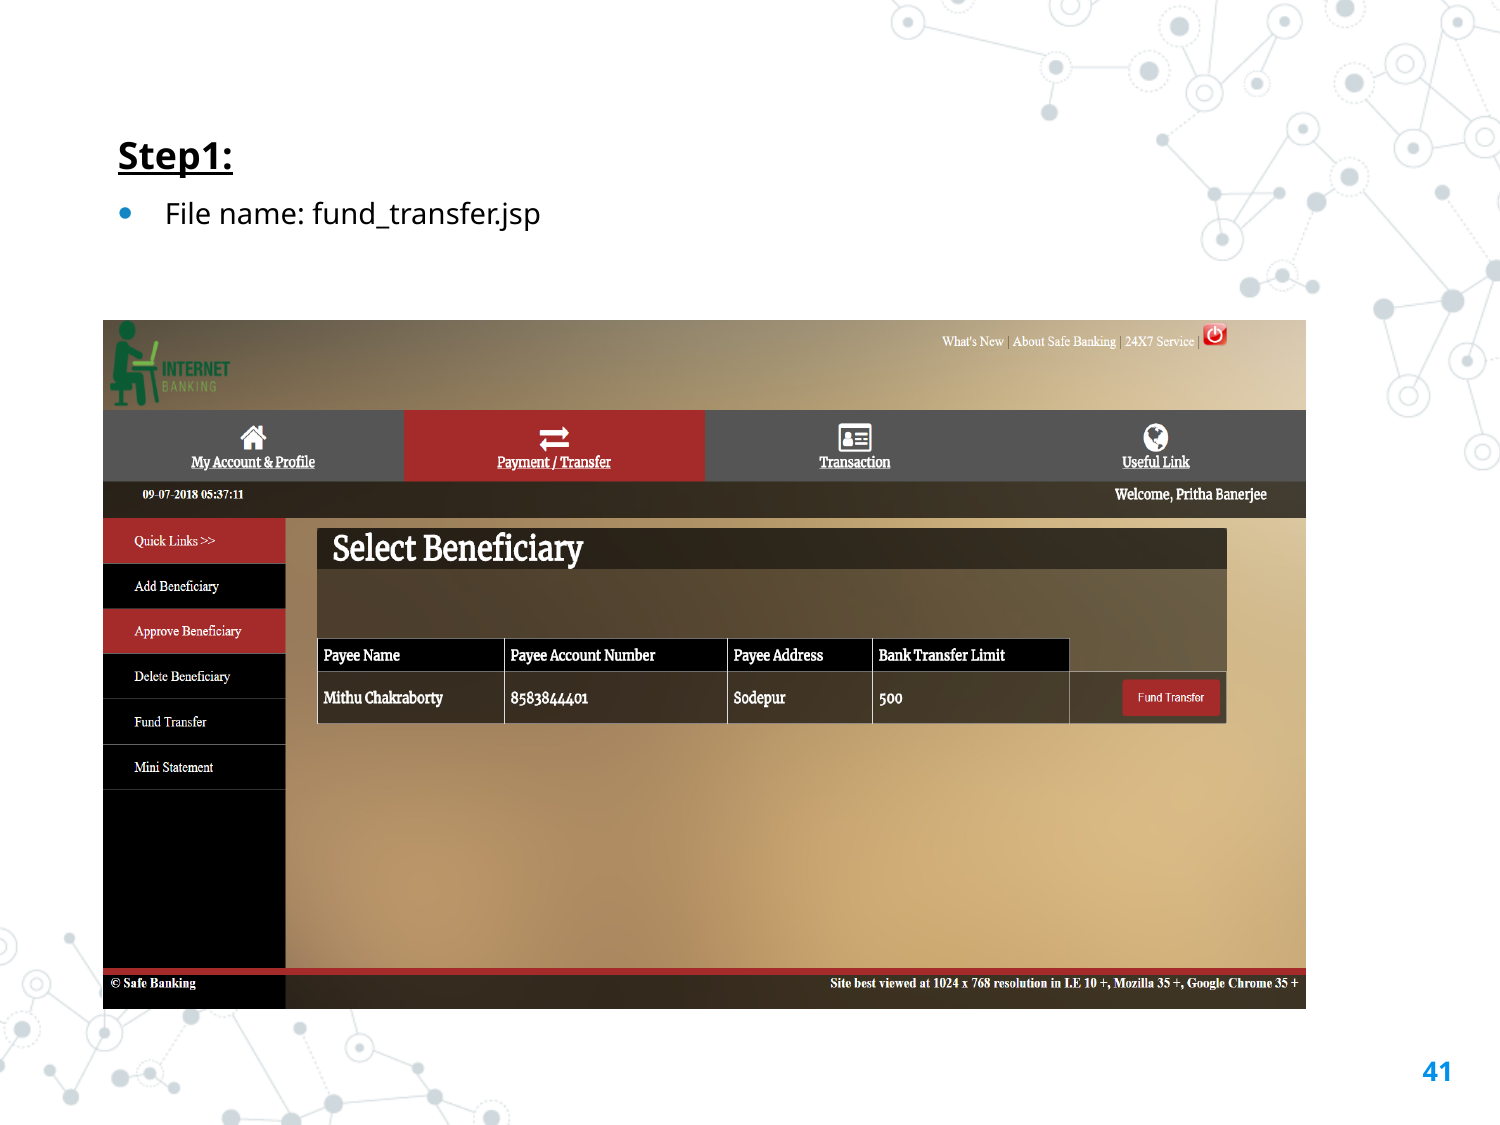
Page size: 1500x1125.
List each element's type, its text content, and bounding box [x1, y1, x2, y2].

list Step1: File name: fund_transfer.jsp [102, 116, 1346, 194]
picture [0, 0, 1500, 1125]
slide_number 41 [1378, 1038, 1469, 1125]
